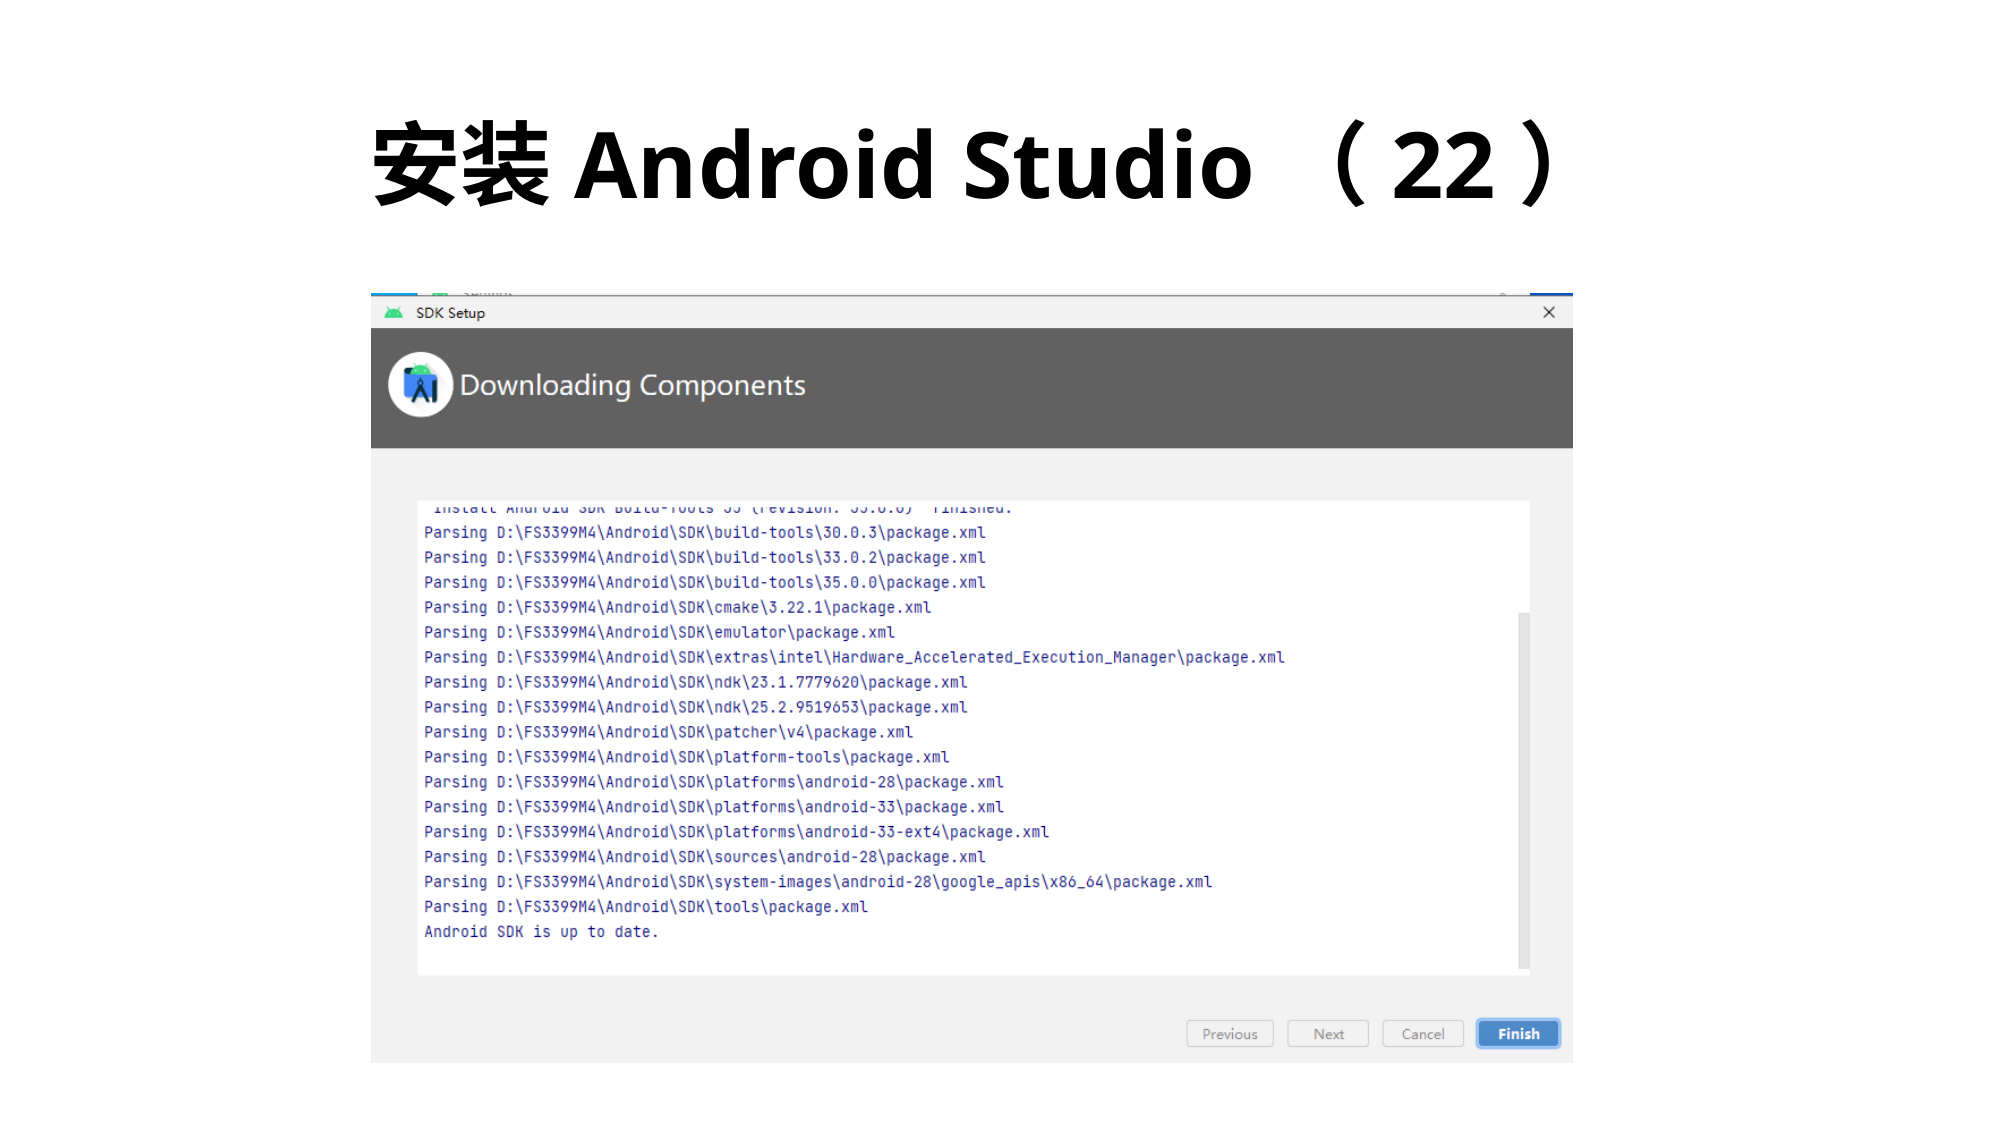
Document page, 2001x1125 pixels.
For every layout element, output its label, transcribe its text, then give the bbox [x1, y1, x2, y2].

picture [371, 293, 1574, 1063]
title 安装Android Studio（22） [137, 59, 1863, 278]
